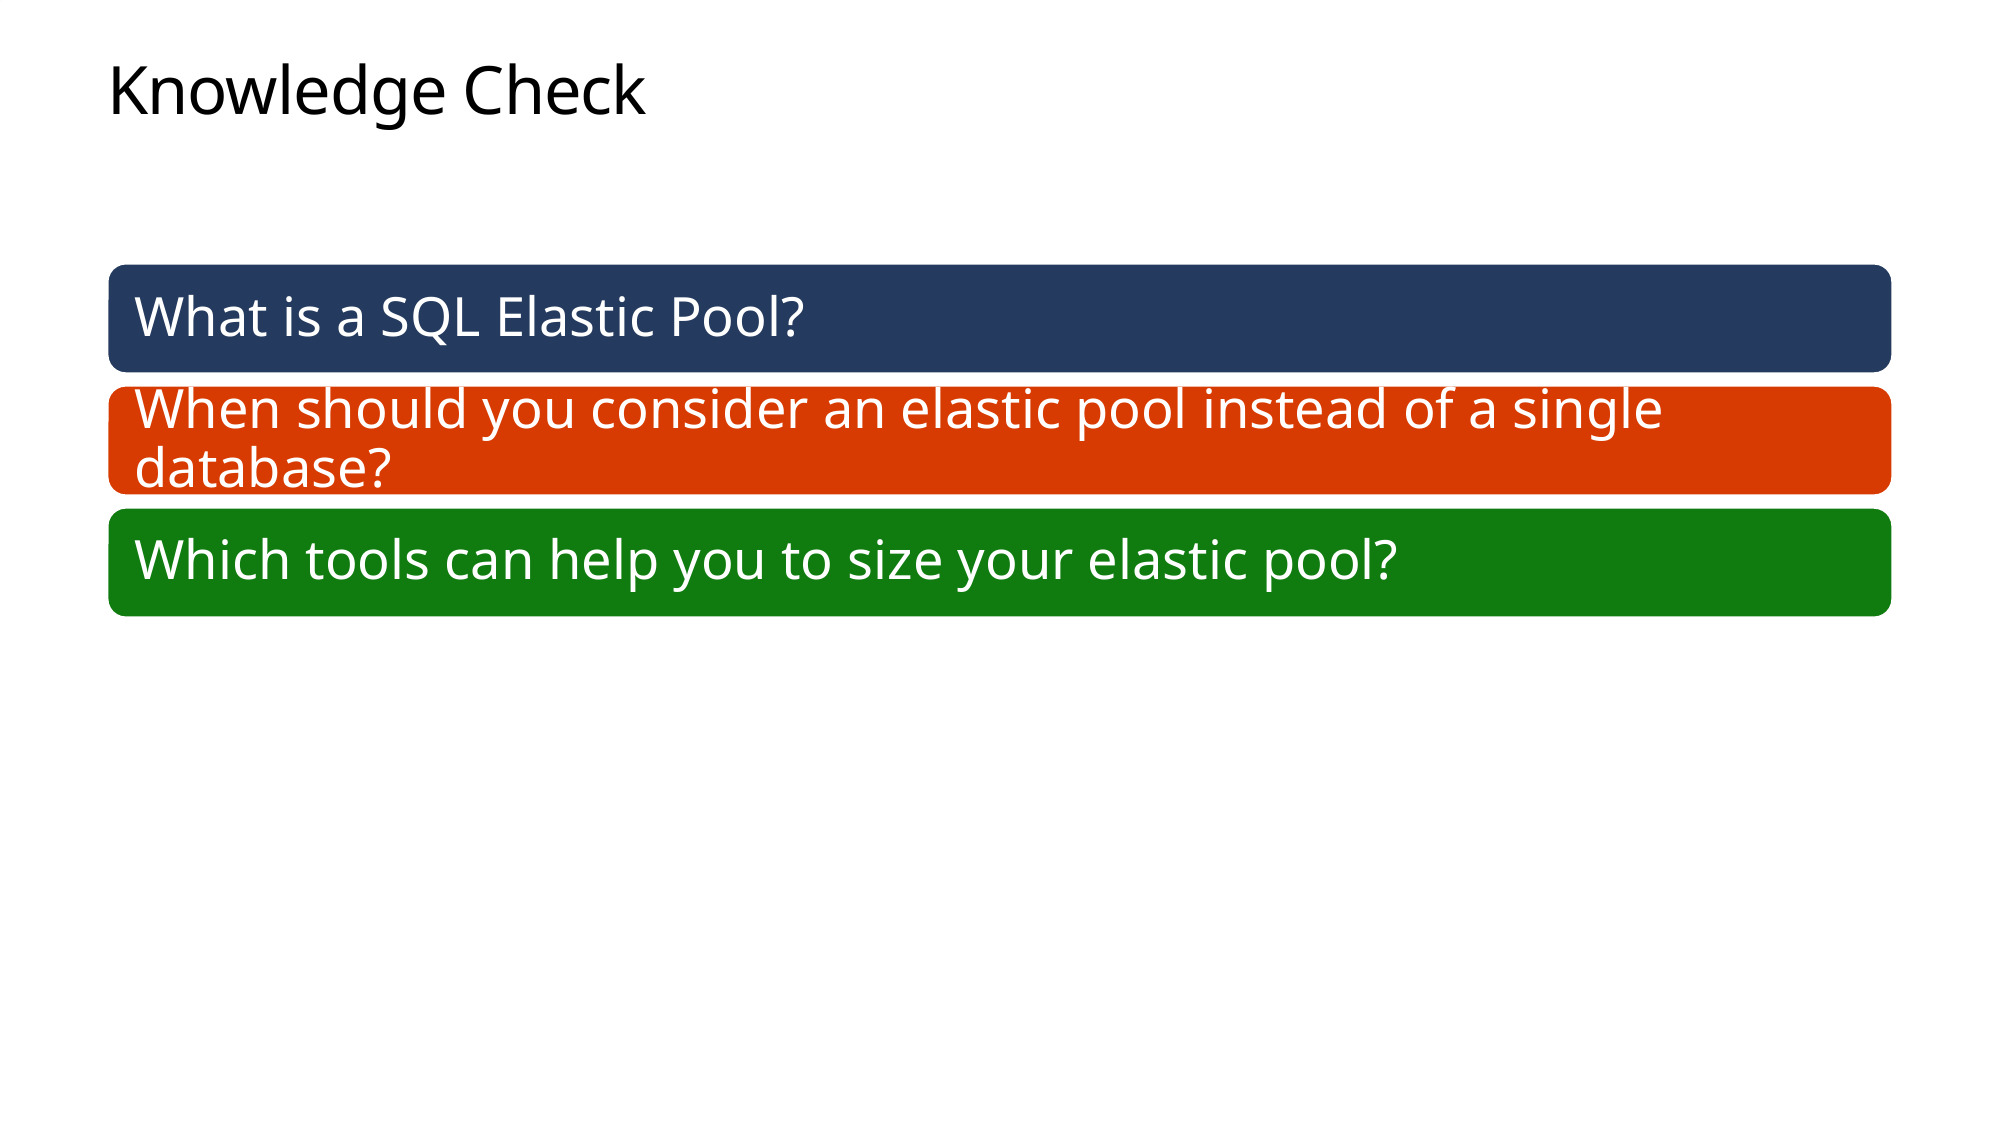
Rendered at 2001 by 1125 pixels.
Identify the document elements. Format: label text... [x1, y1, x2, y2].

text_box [107, 230, 1893, 650]
title Knowledge Check [107, 52, 1893, 129]
